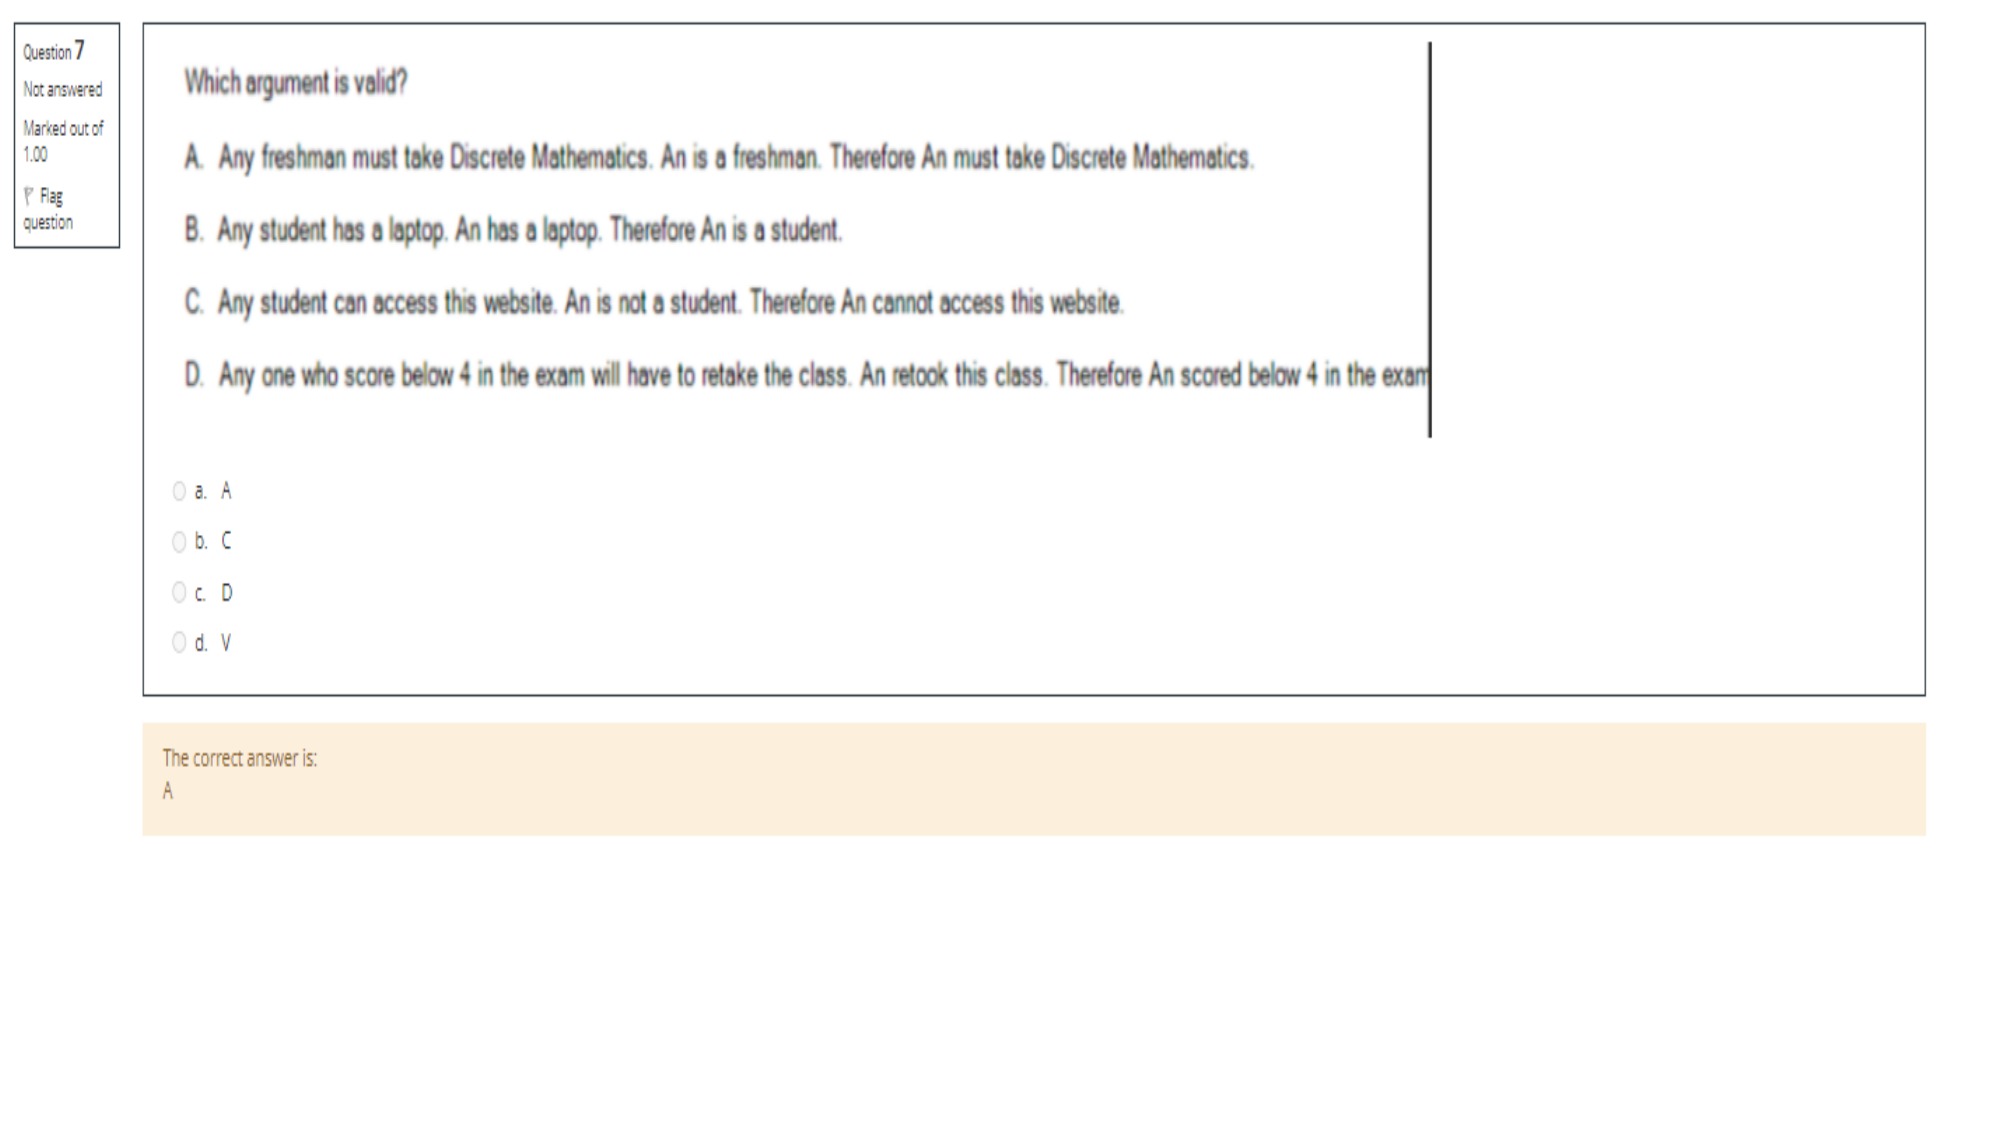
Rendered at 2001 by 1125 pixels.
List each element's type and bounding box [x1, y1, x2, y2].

picture [0, 0, 1957, 869]
